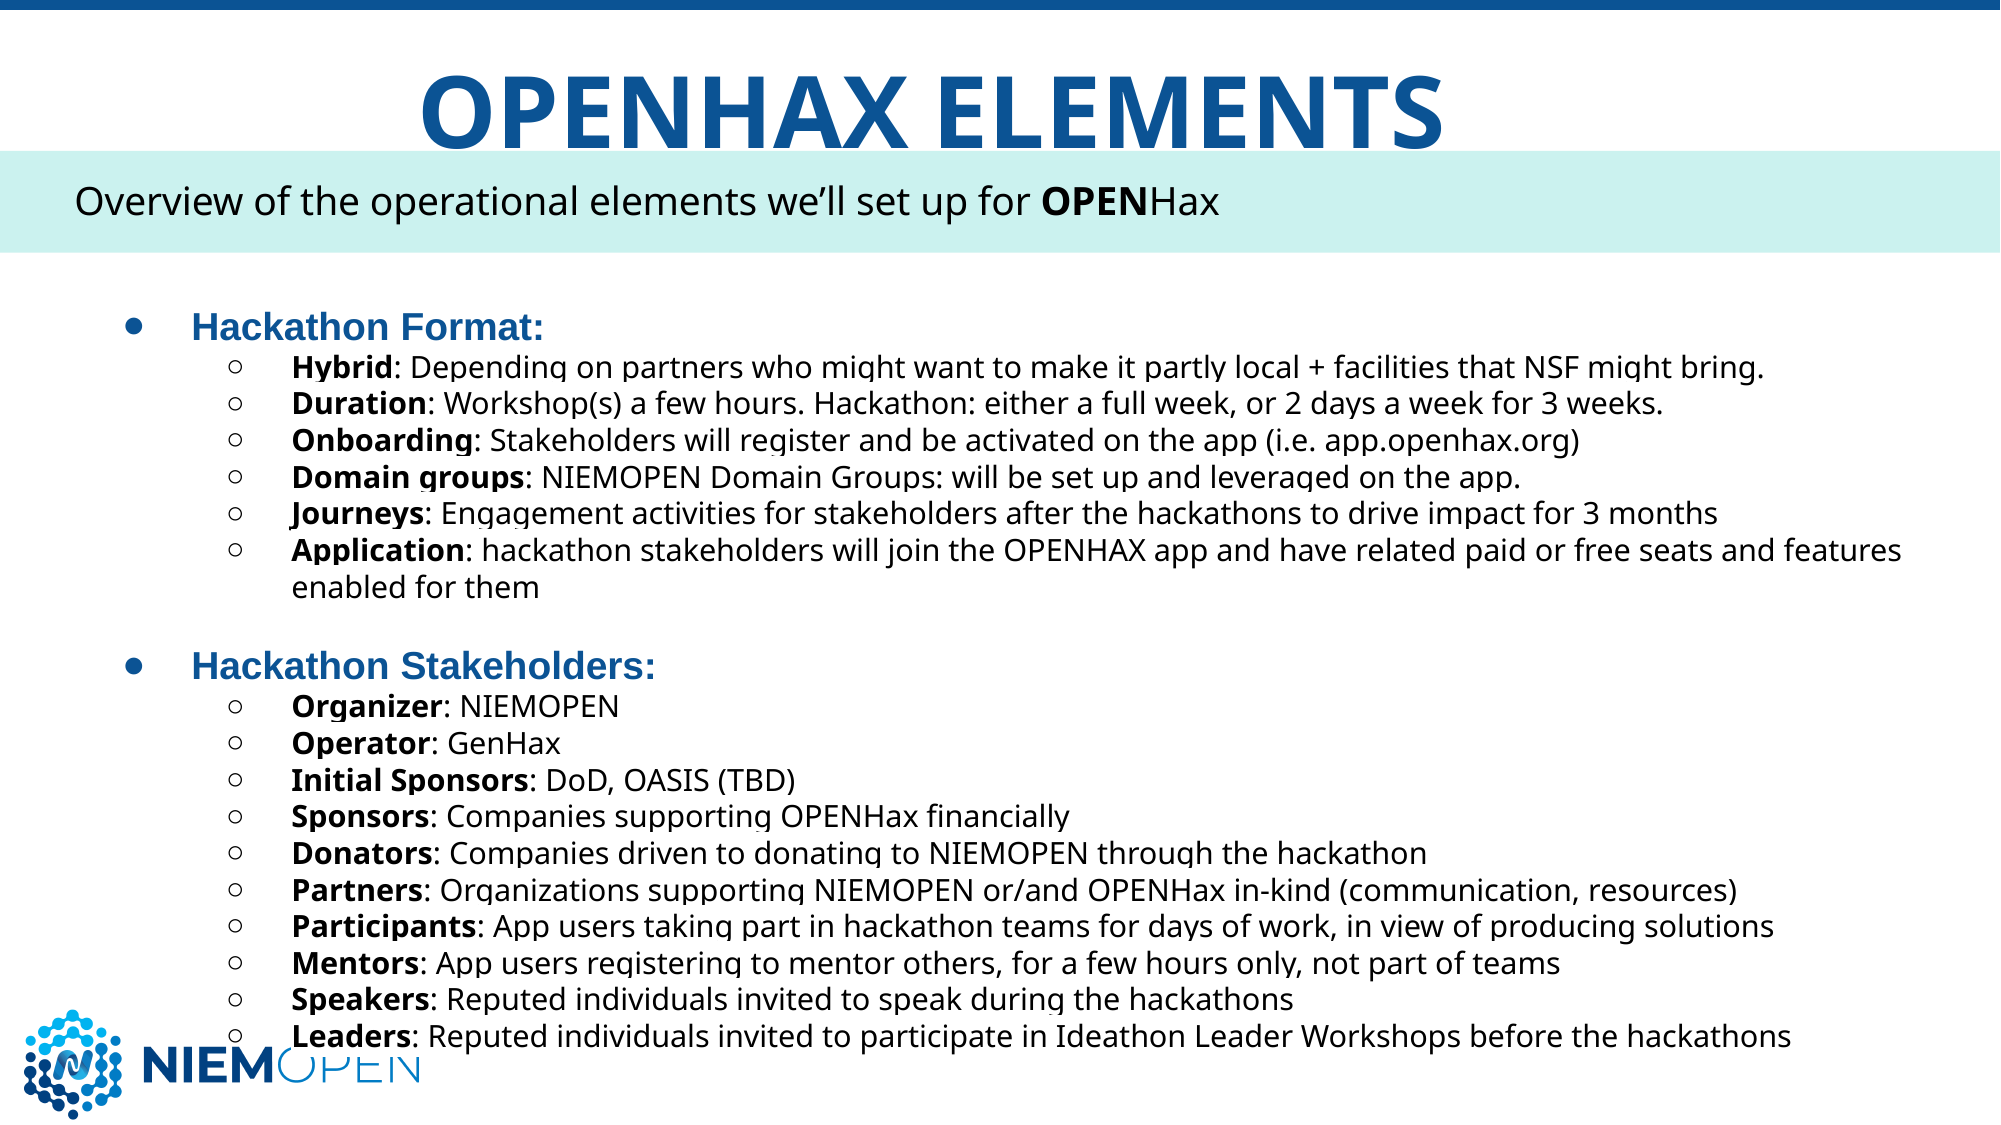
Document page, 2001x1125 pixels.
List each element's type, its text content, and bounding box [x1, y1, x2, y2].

text_box [0, 150, 2000, 253]
picture [19, 1004, 424, 1125]
text_box Hackathon Format: Hybrid: Depending on partners who might want to make it partly local + facilities that NSF might bring. Duration: Workshop(s) a few hours. Hackathon: either a full week, or 2 days a week for 3 weeks. Onboarding: Stakeholders will register and be activated on the app (i.e. app.openhax.org) Domain groups: NIEMOPEN Domain Groups: will be set up and leveraged on the app. Journeys: Engagement activities for stakeholders after the hackathons to drive impact for 3 months Application: hackathon stakeholders will join the OPENHAX app and have related paid or free seats and features enabled for them Hackathon Stakeholders: Organizer: NIEMOPEN Operator: GenHax Initial Sponsors: DoD, OASIS (TBD) Sponsors: Companies supporting OPENHax financially Donators: Companies driven to donating to NIEMOPEN through the hackathon Partners: Organizations supporting NIEMOPEN or/and OPENHax in-kind (communication, resources) Participants: App users taking part in hackathon teams for days of work, in view of producing solutions Mentors: App users registering to mentor others, for a few hours only, not part of teams Speakers: Reputed individuals invited to speak during the hackathons Leaders: Reputed individuals invited to participate in Ideathon Leader Workshops before the hackathons [71, 281, 1979, 1074]
text_box Overview of the operational elements we’ll set up for OPENHax [54, 156, 1899, 244]
text_box [0, 0, 2000, 10]
title OPENHax Elements [54, 28, 1809, 157]
